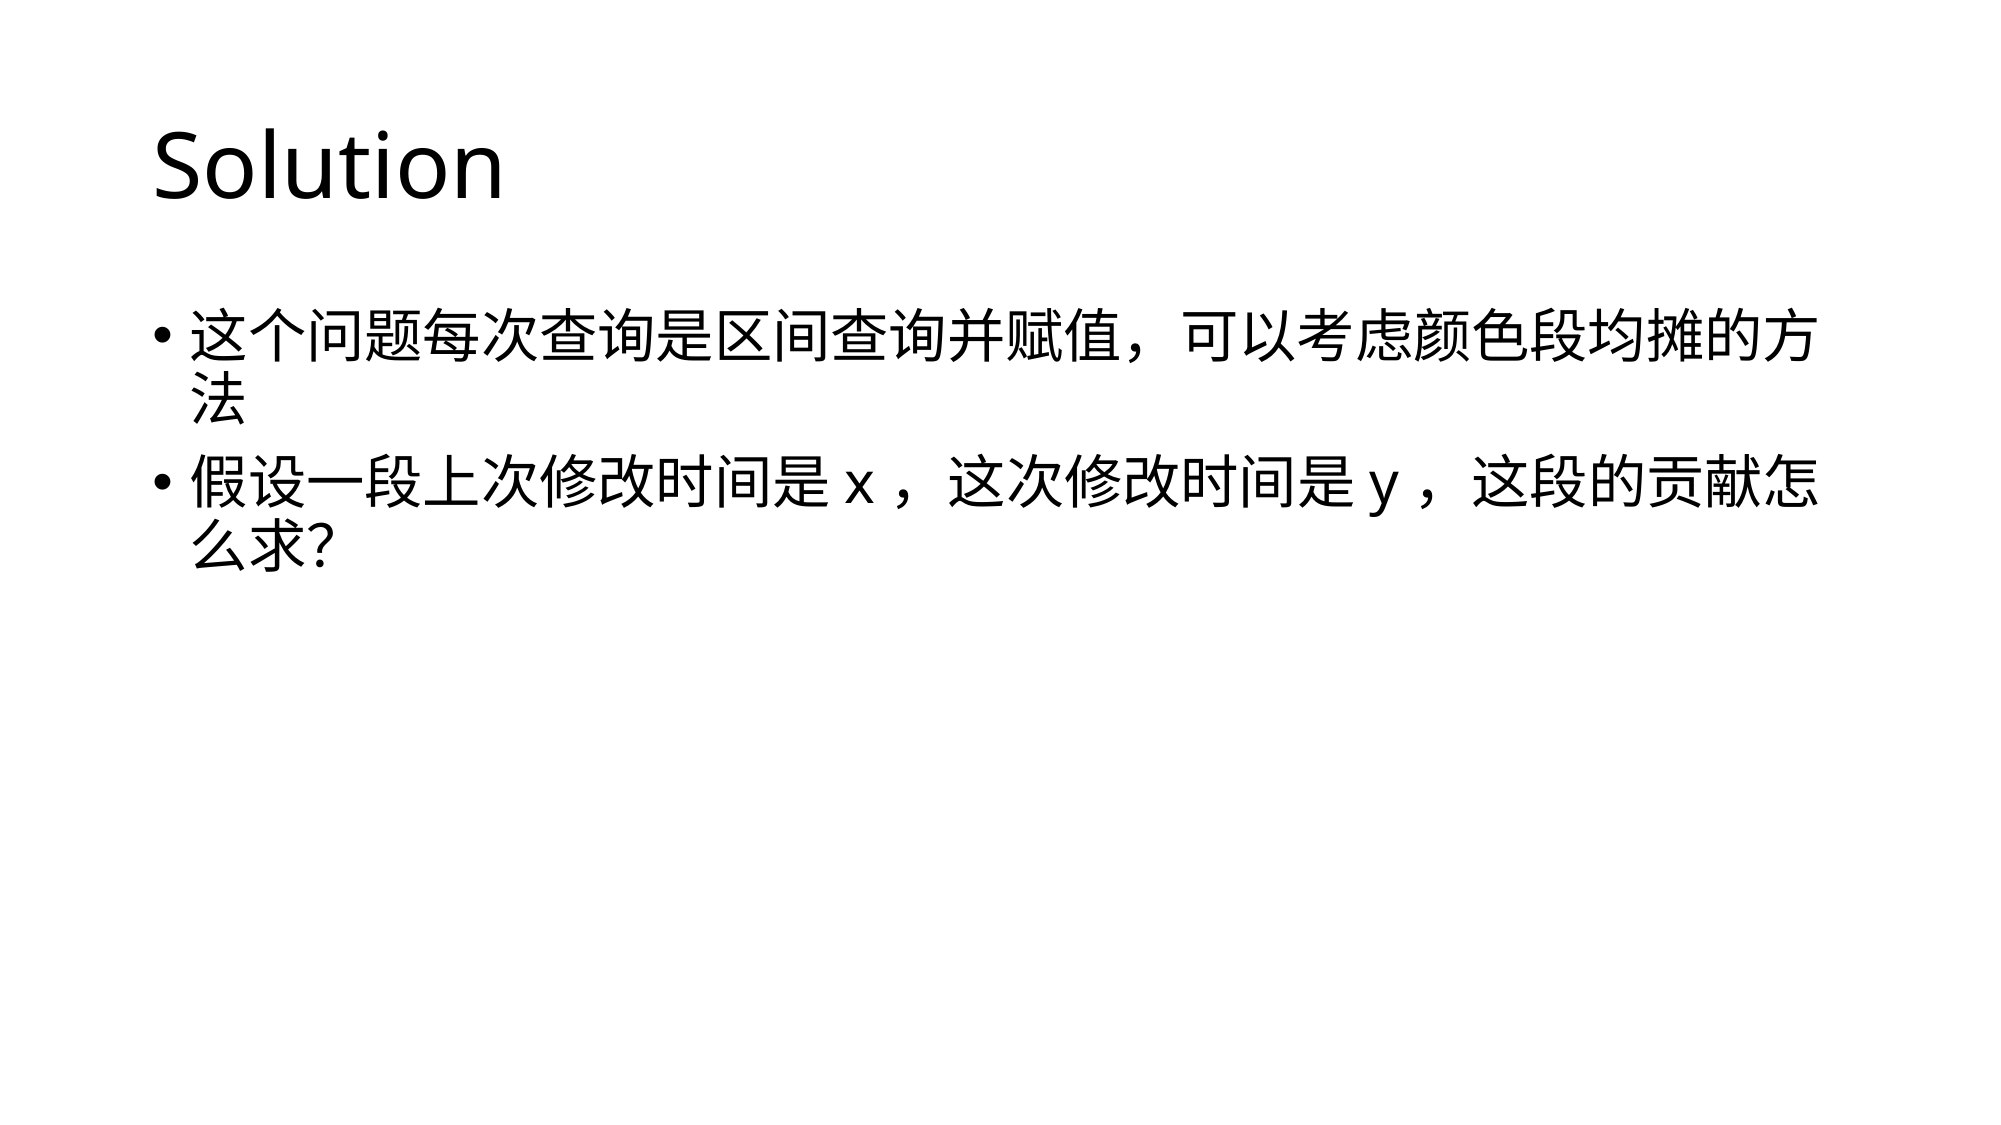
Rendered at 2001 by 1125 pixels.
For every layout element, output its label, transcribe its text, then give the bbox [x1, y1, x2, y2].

title Solution [137, 59, 1863, 278]
list 这个问题每次查询是区间查询并赋值，可以考虑颜色段均摊的方法 假设一段上次修改时间是x，这次修改时间是y，这段的贡献怎么求？ [137, 299, 1863, 1014]
